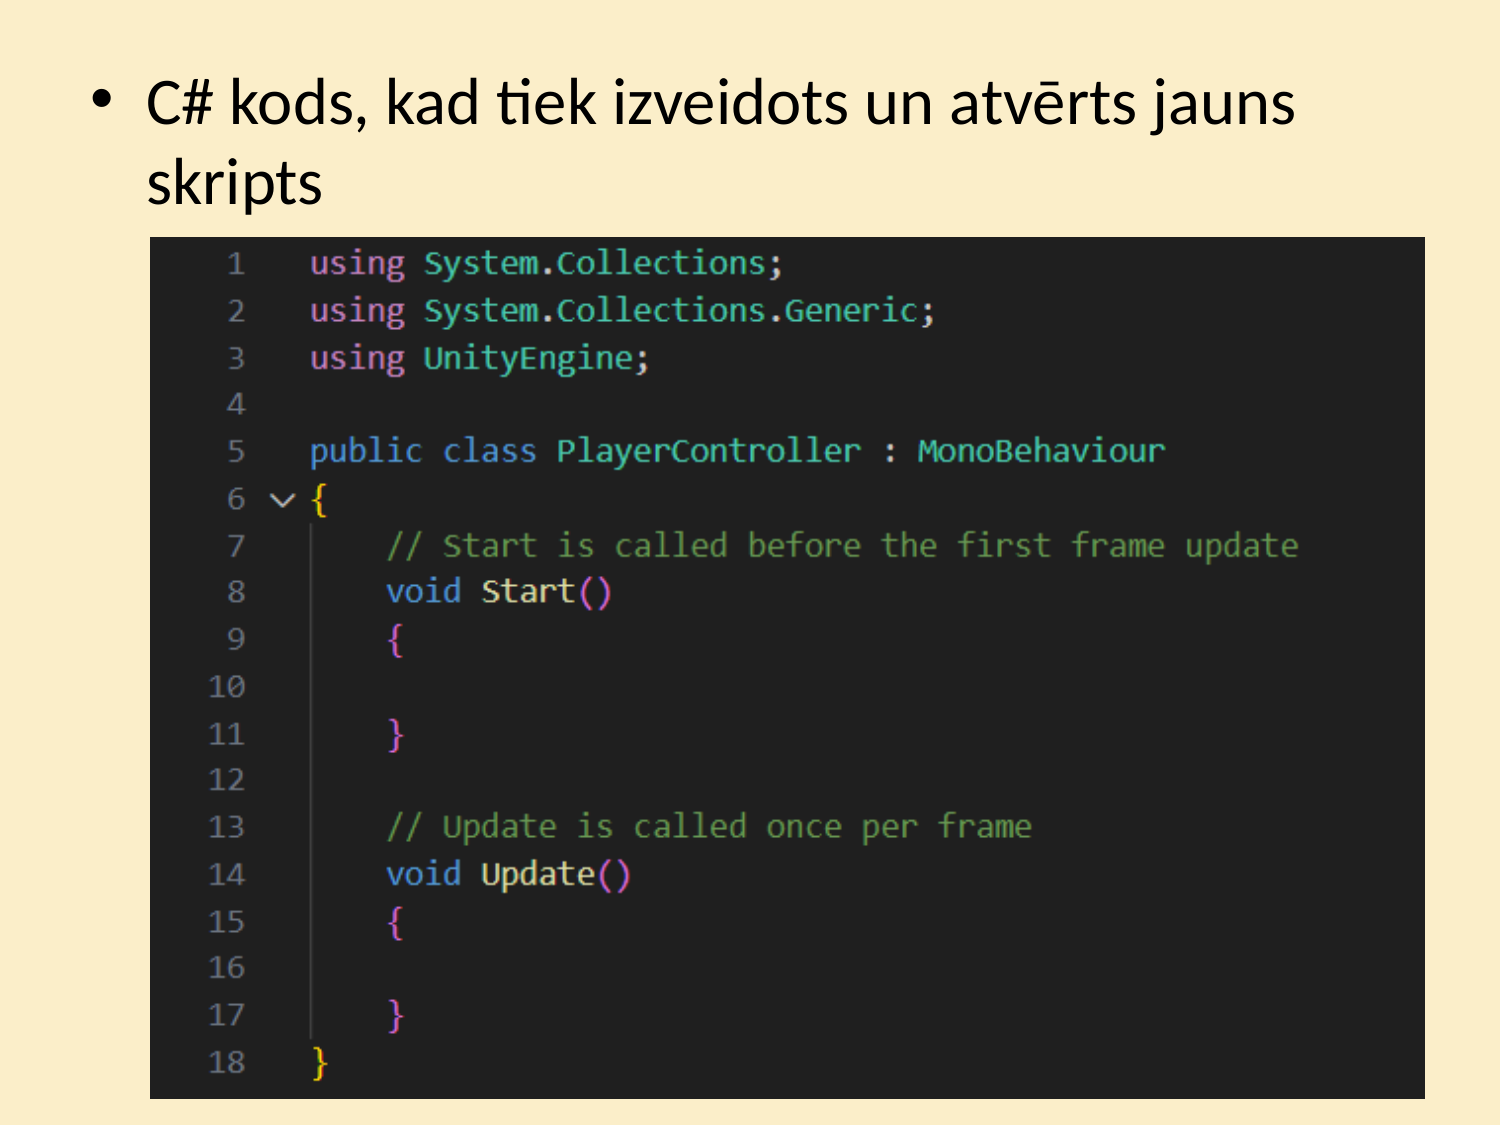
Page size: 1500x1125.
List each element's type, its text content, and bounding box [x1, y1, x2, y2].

list C# kods, kad tiek izveidots un atvērts jauns skripts [75, 50, 1425, 1005]
picture [149, 237, 1425, 1100]
